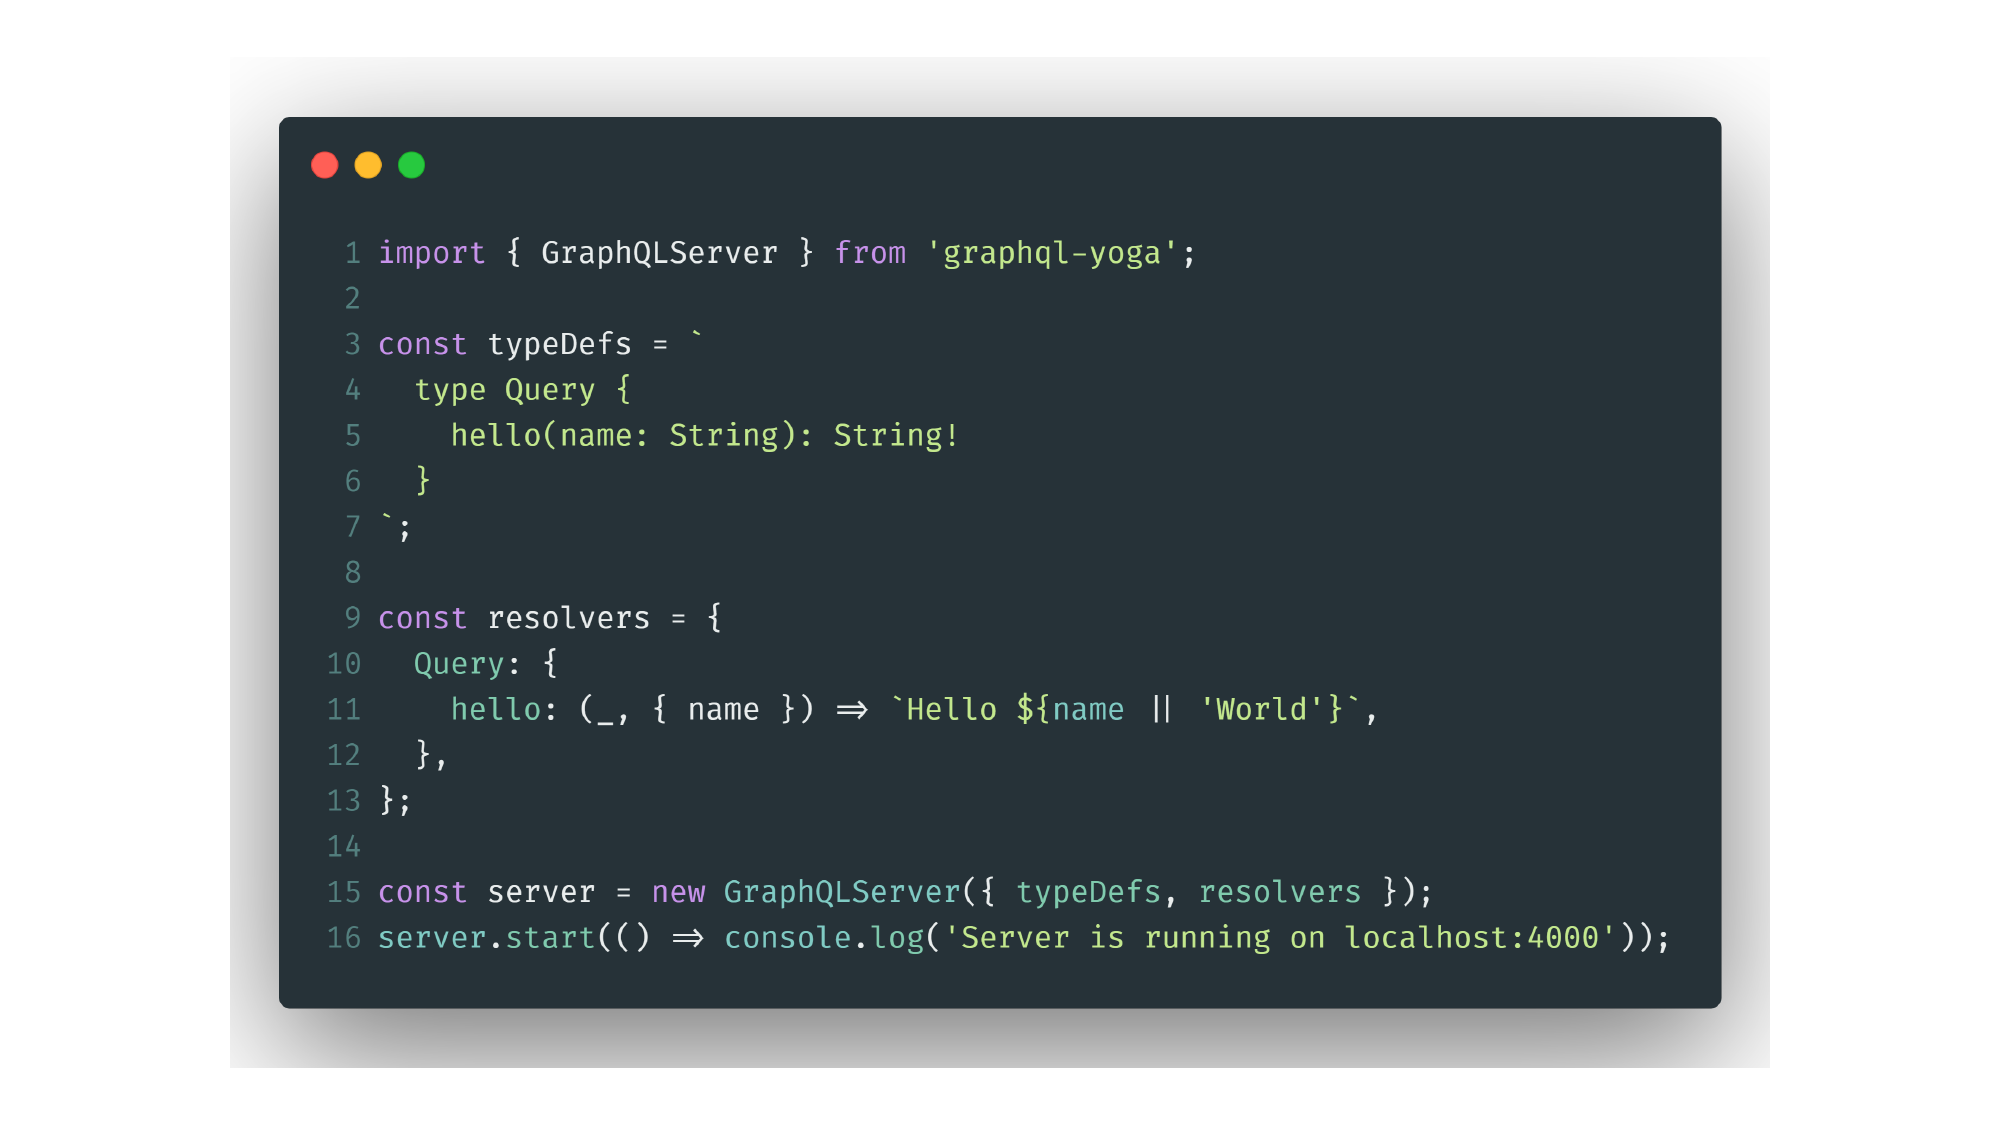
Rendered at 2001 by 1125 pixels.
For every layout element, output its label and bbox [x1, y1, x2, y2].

picture [229, 57, 1771, 1068]
